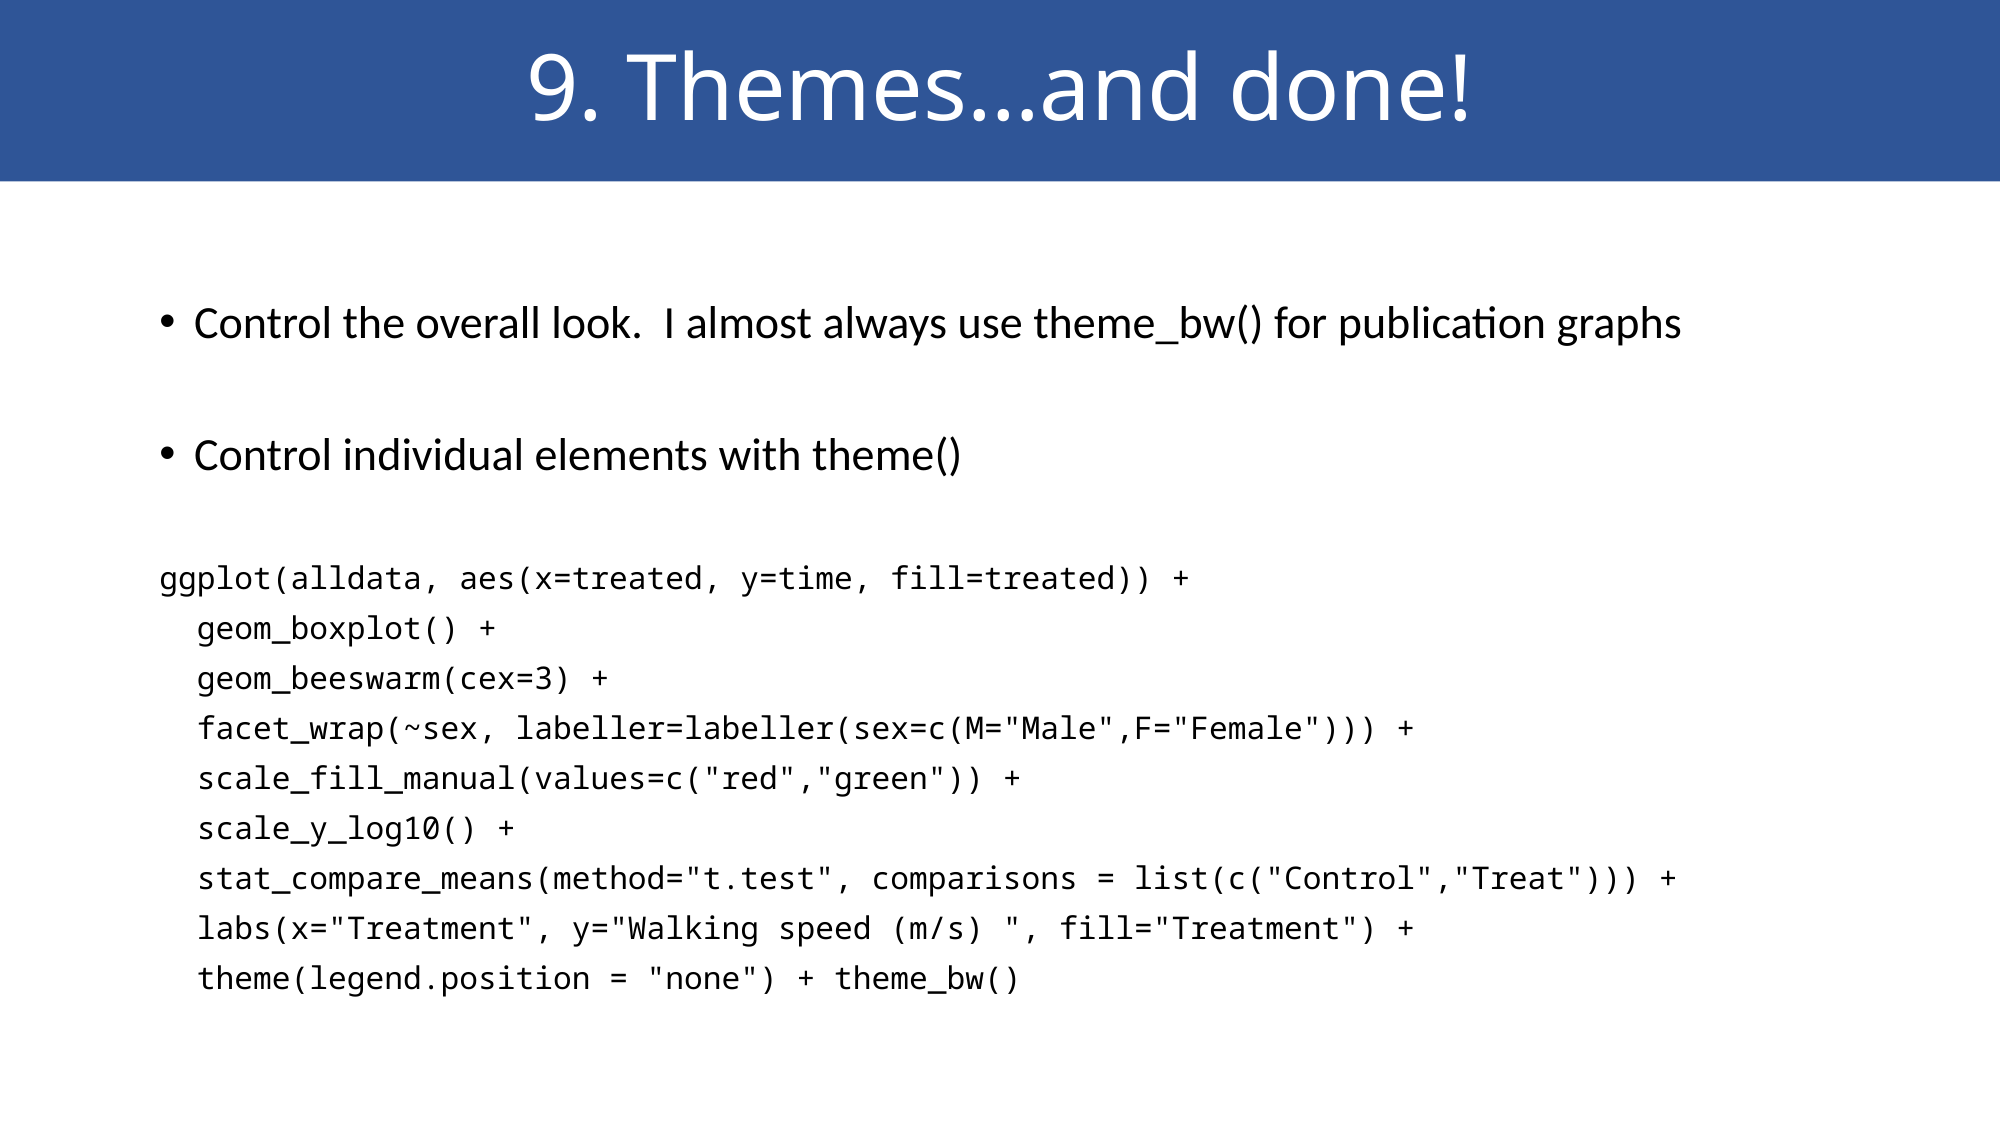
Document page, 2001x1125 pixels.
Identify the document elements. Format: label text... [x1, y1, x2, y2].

title 9. Themes…and done! [0, 0, 2000, 182]
list Control the overall look. I almost always use theme_bw() for publication graphs Control individual elements with theme() ggplot(alldata, aes(x=treated, y=time, fill=treated)) + geom_boxplot() + geom_beeswarm(cex=3) + facet_wrap(~sex, labeller=labeller(sex=c(M="Male",F="Female"))) + scale_fill_manual(values=c("red","green")) + scale_y_log10() + stat_compare_means(method="t.test", comparisons = list(c("Control","Treat"))) + labs(x="Treatment", y="Walking speed (m/s) ", fill="Treatment") + theme(legend.position = "none") + theme_bw() [144, 291, 1870, 1005]
